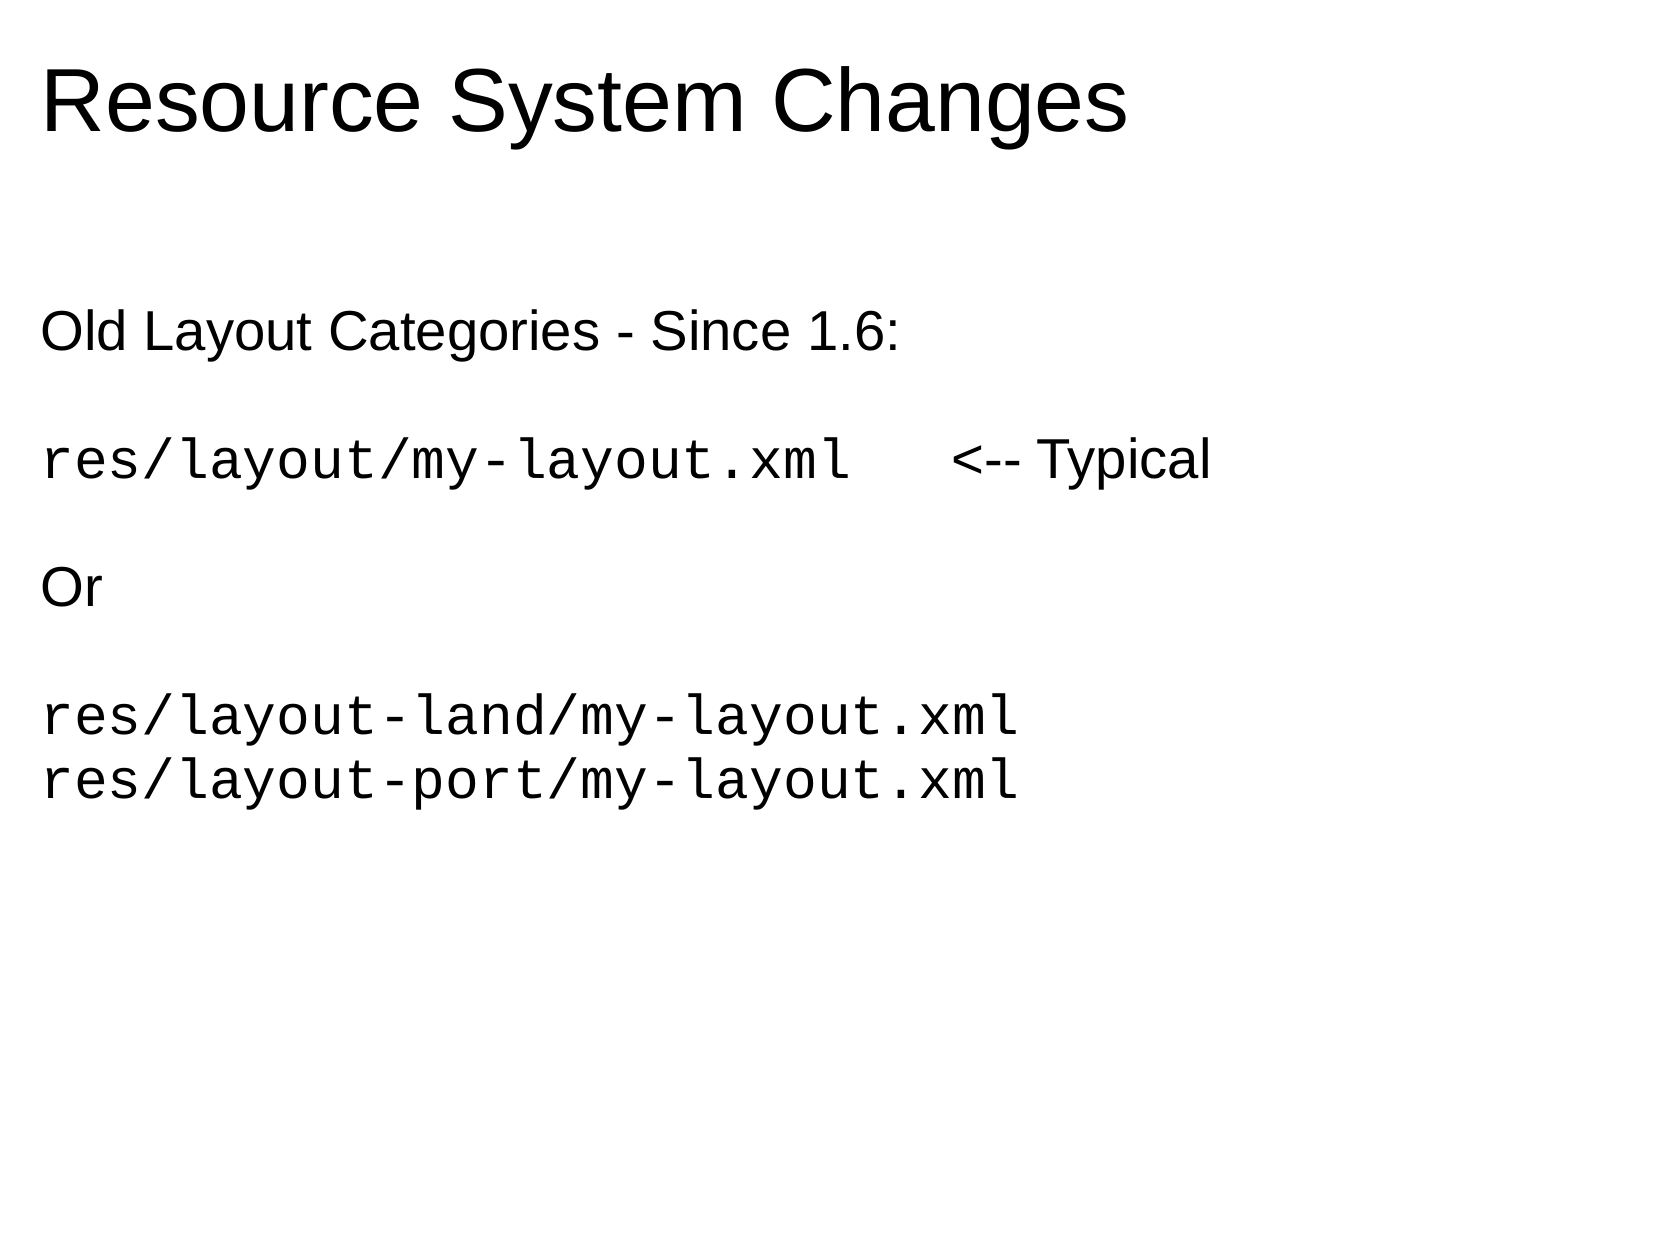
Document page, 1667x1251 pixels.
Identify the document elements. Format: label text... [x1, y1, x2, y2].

title Resource System Changes [40, 49, 1627, 201]
list Old Layout Categories - Since 1.6: res/layout/my-layout.xml <-- Typical Or res/layout-land/my-layout.xml res/layout-port/my-layout.xml [40, 298, 1625, 1199]
